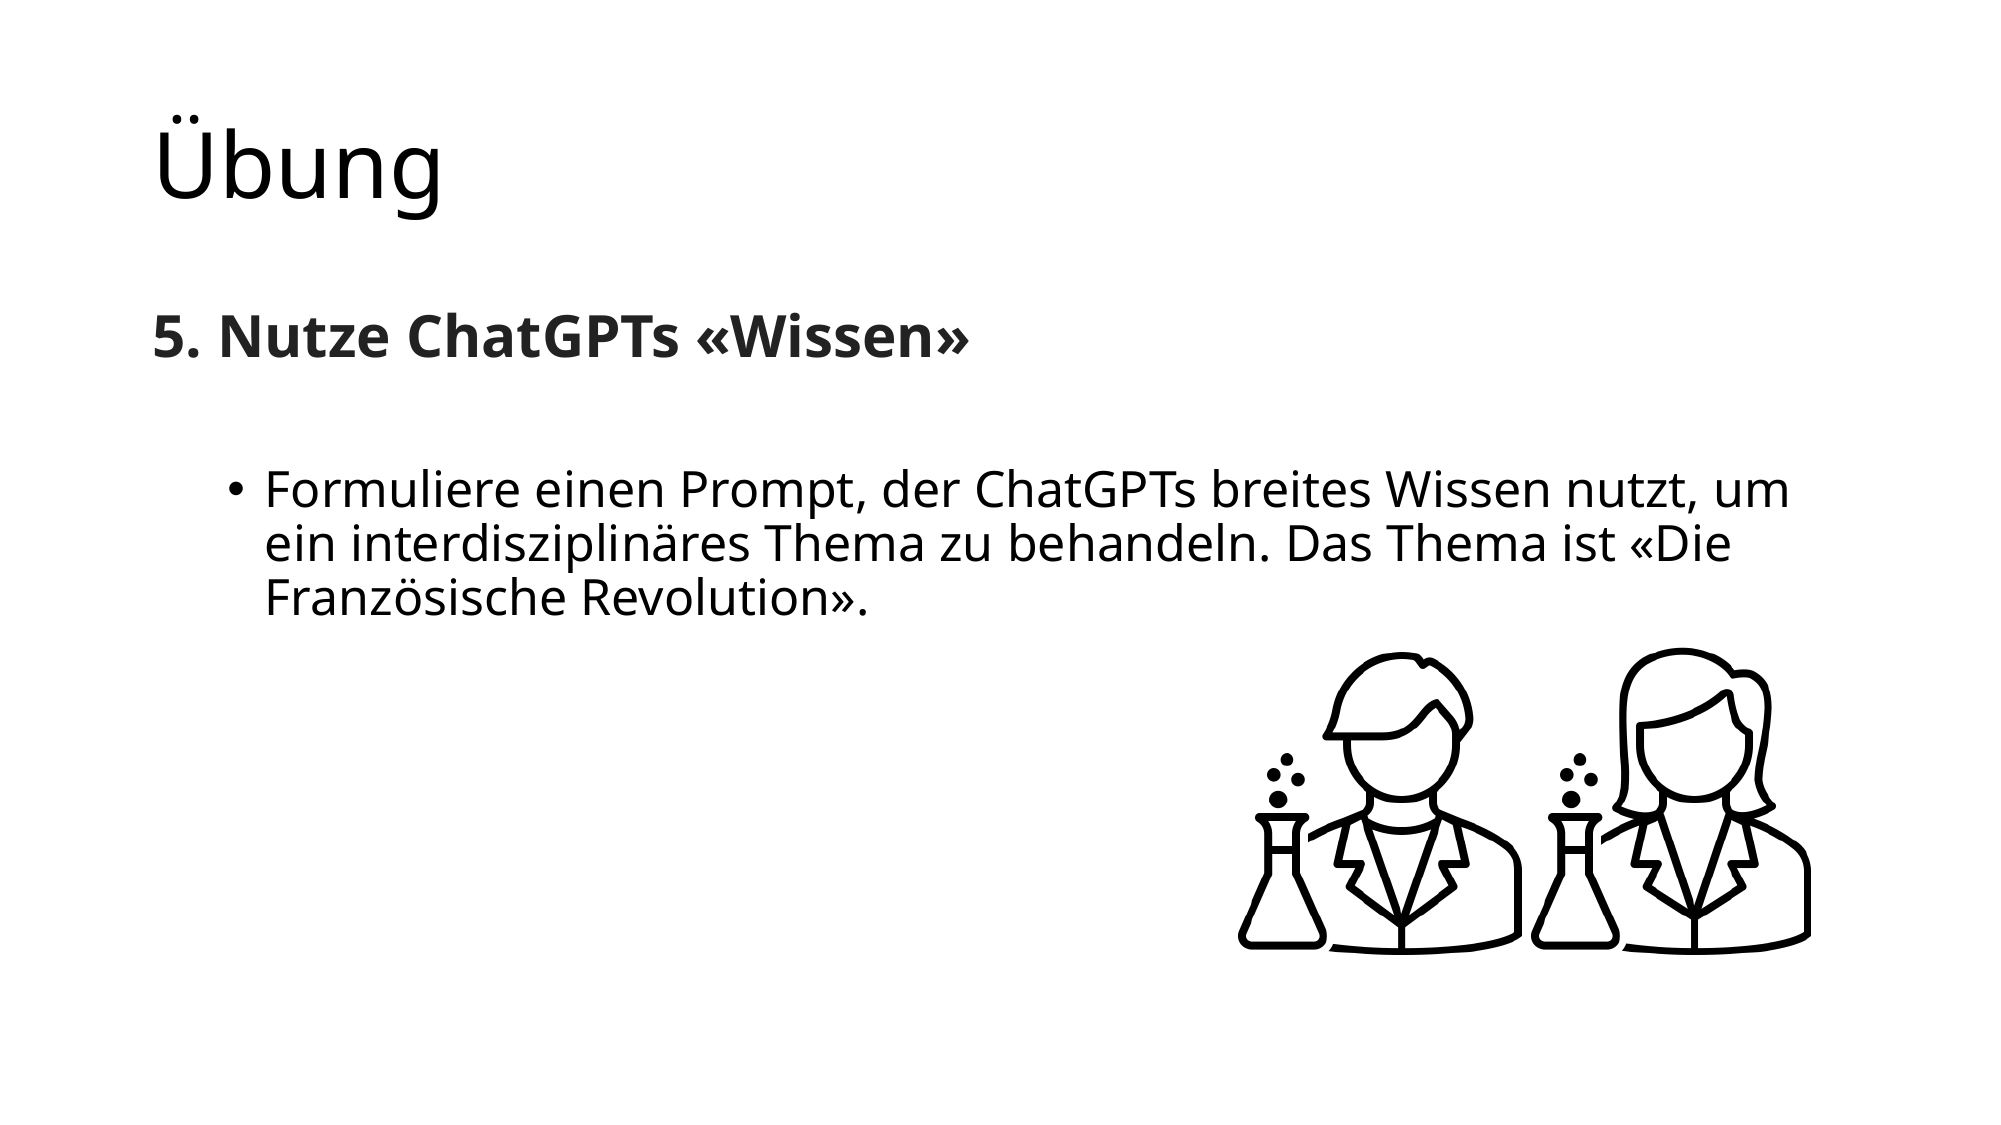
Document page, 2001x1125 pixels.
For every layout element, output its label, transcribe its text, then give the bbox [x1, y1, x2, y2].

picture [1213, 615, 1882, 990]
list 5. Nutze ChatGPTs «Wissen» Formuliere einen Prompt, der ChatGPTs breites Wissen nutzt, um ein interdisziplinäres Thema zu behandeln. Das Thema ist «Die Französische Revolution». [137, 299, 1863, 1014]
title Übung [137, 59, 1863, 278]
